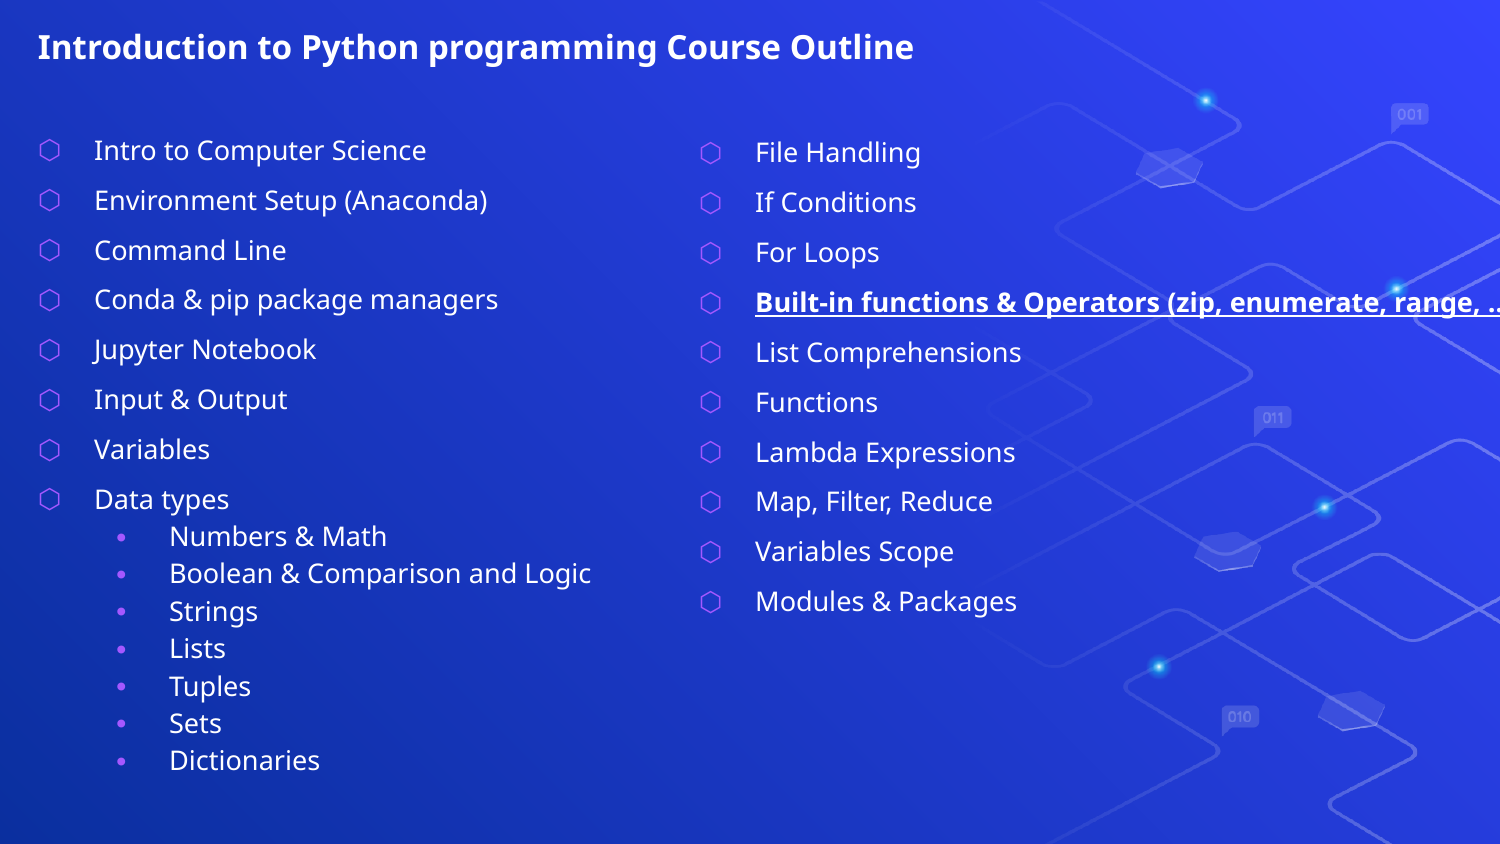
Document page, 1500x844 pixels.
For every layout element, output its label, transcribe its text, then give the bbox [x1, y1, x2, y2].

picture [0, 0, 1500, 844]
text_box File Handling If Conditions For Loops Built-in functions & Operators (zip, enumerate, range, …) List Comprehensions Functions Lambda Expressions Map, Filter, Reduce Variables Scope Modules & Packages [698, 86, 1500, 439]
list Introduction to Python programming Course Outline Intro to Computer Science Environment Setup (Anaconda) Command Line Conda & pip package managers Jupyter Notebook Input & Output Variables Data types Numbers & Math Boolean & Comparison and Logic Strings Lists Tuples Sets Dictionaries [37, 20, 1393, 373]
